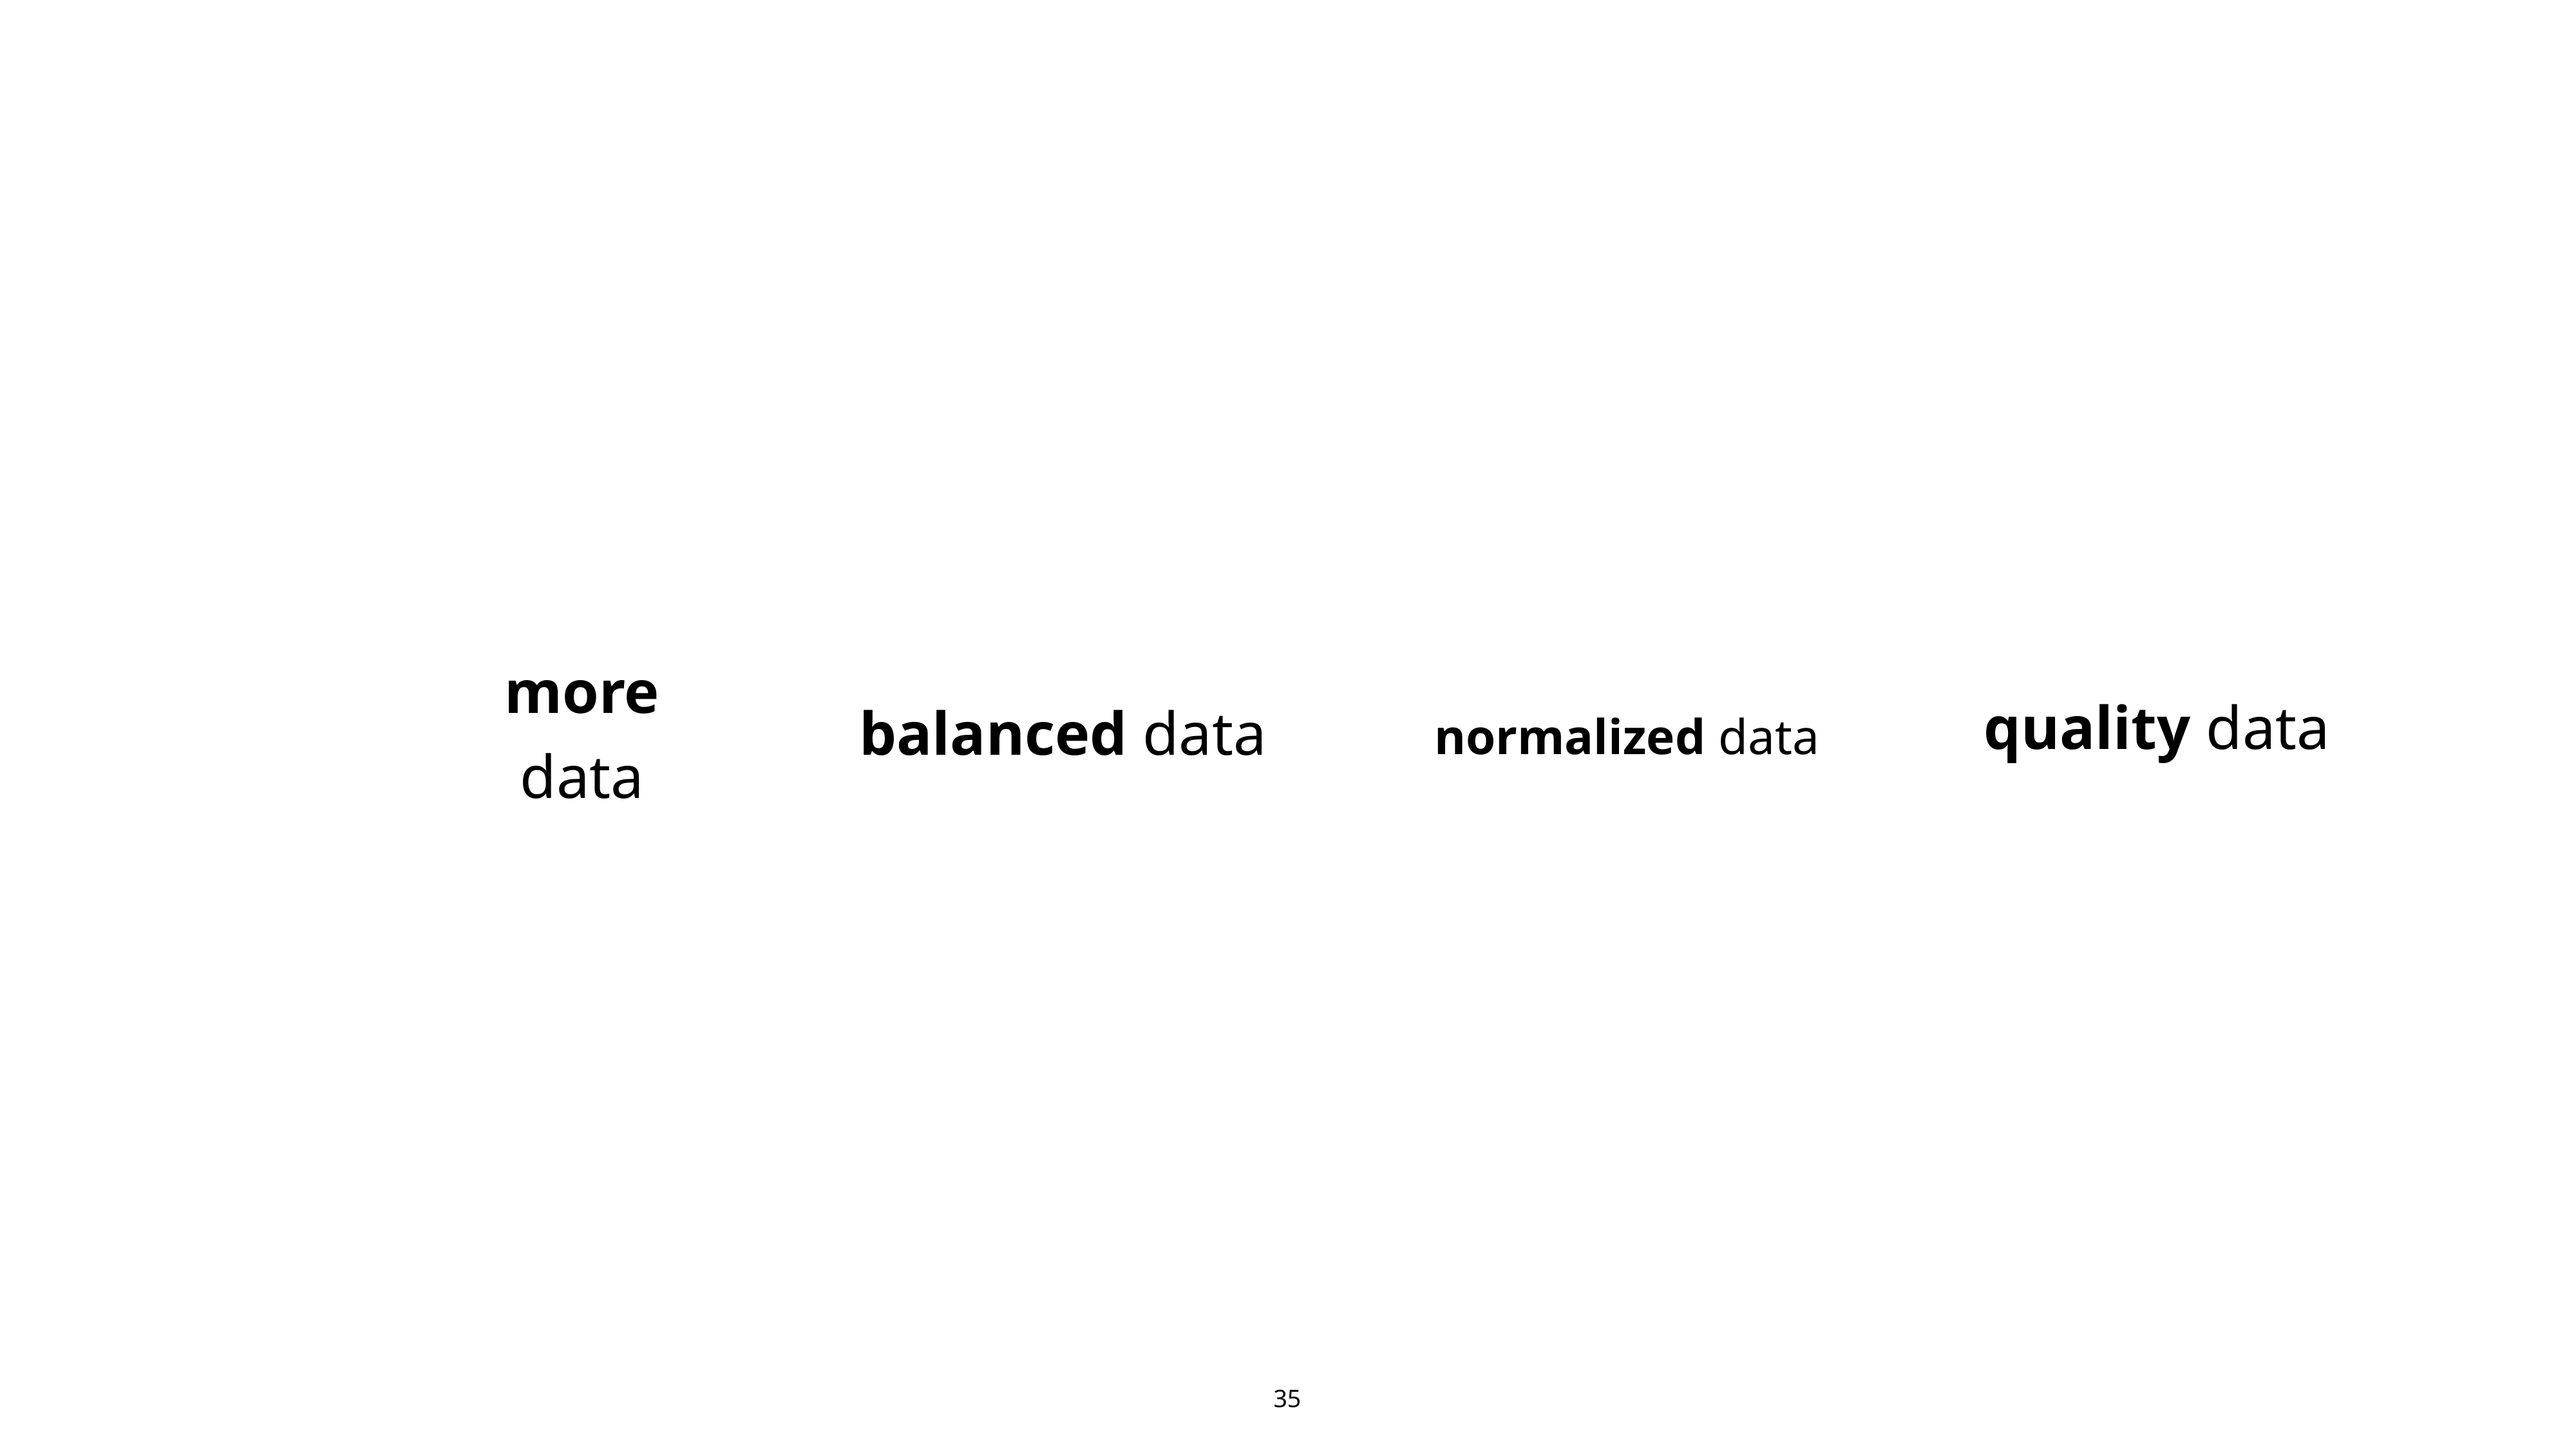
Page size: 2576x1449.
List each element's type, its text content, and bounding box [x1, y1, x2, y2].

text_box balanced data [846, 676, 1280, 772]
text_box quality data [1974, 671, 2342, 766]
text_box normalized data [1395, 688, 1859, 770]
slide_number 35 [1267, 570, 1307, 1422]
text_box more data [433, 634, 732, 815]
